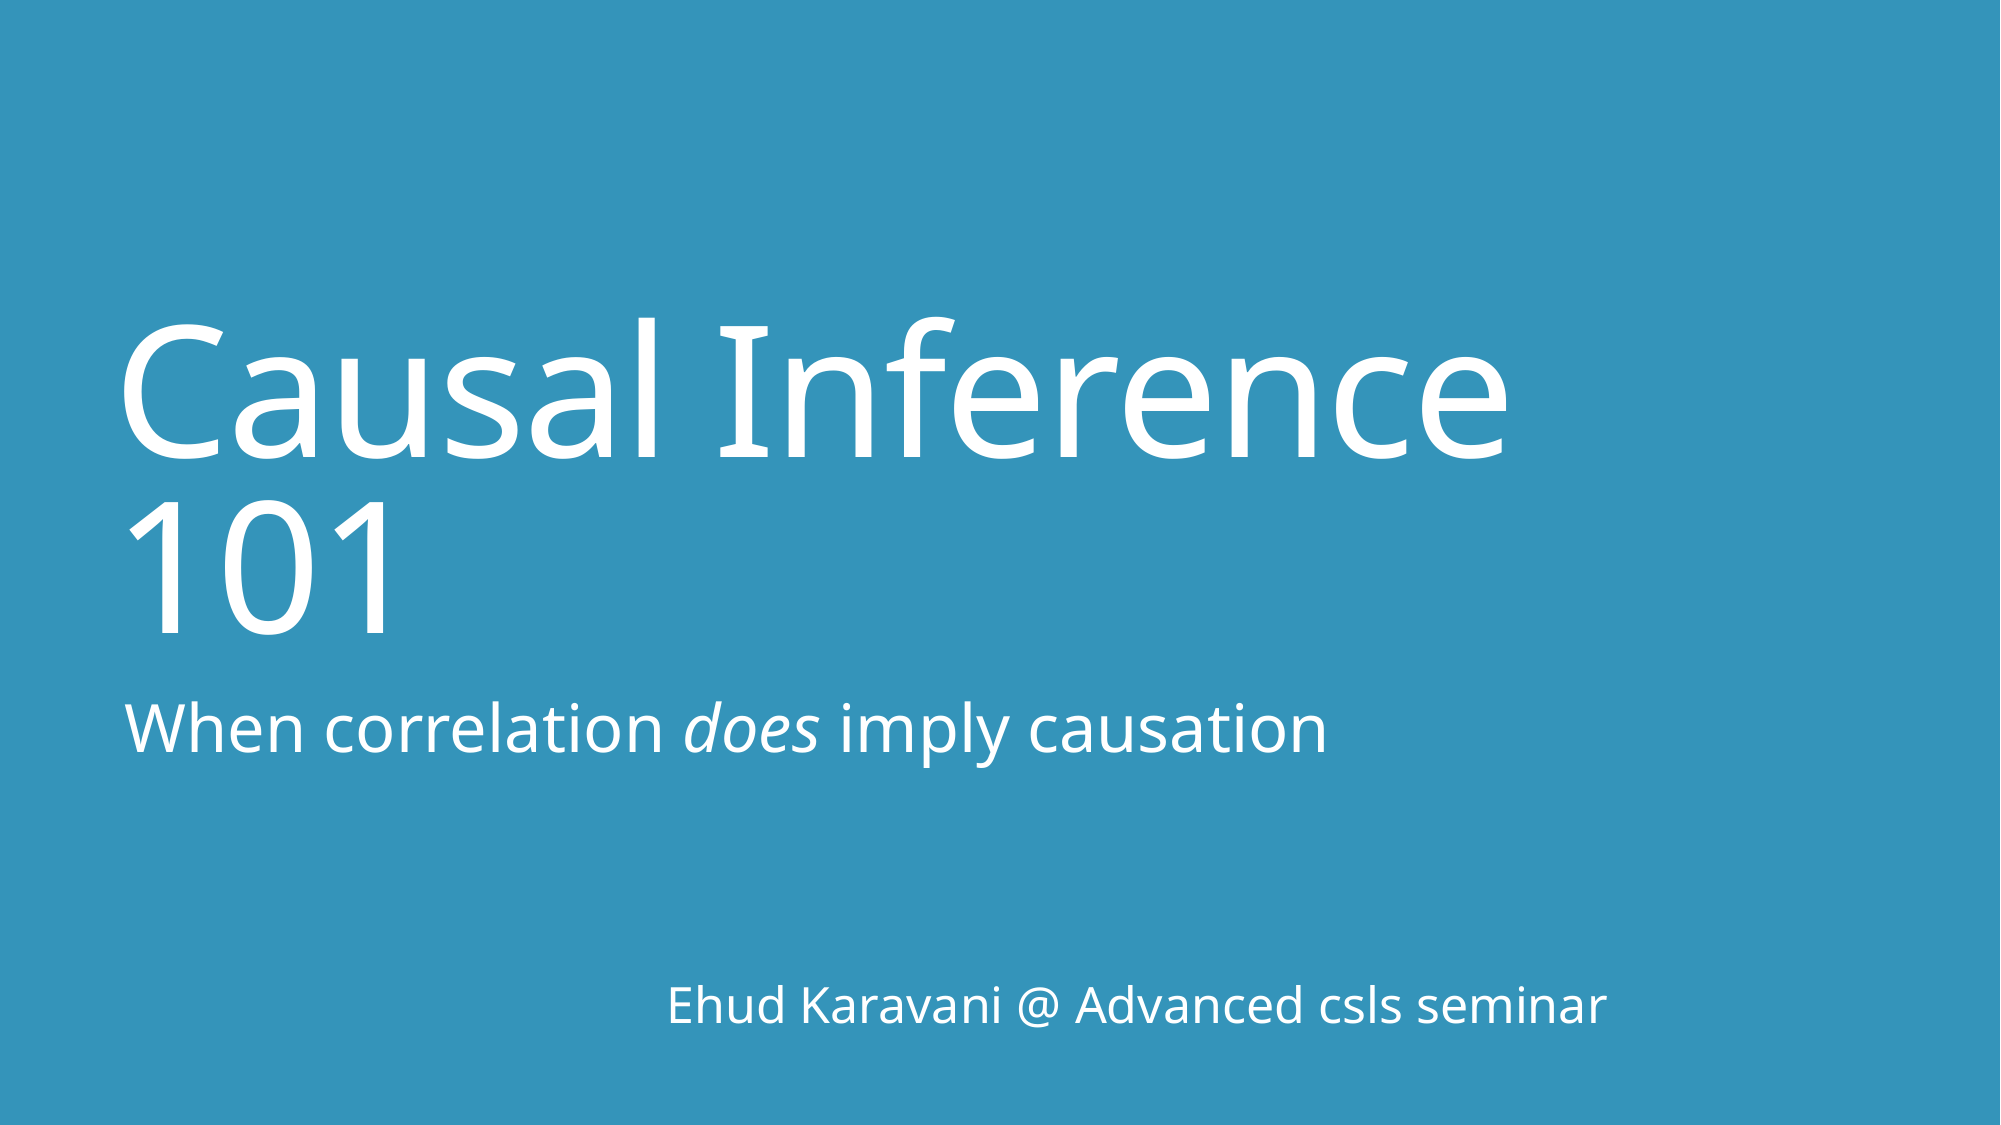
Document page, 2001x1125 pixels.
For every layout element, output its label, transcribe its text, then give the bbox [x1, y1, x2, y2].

title Causal Inference 101 [98, 126, 1868, 677]
subtitle When correlation does imply causation Ehud Karavani @ Advanced csls seminar [109, 690, 1624, 1058]
